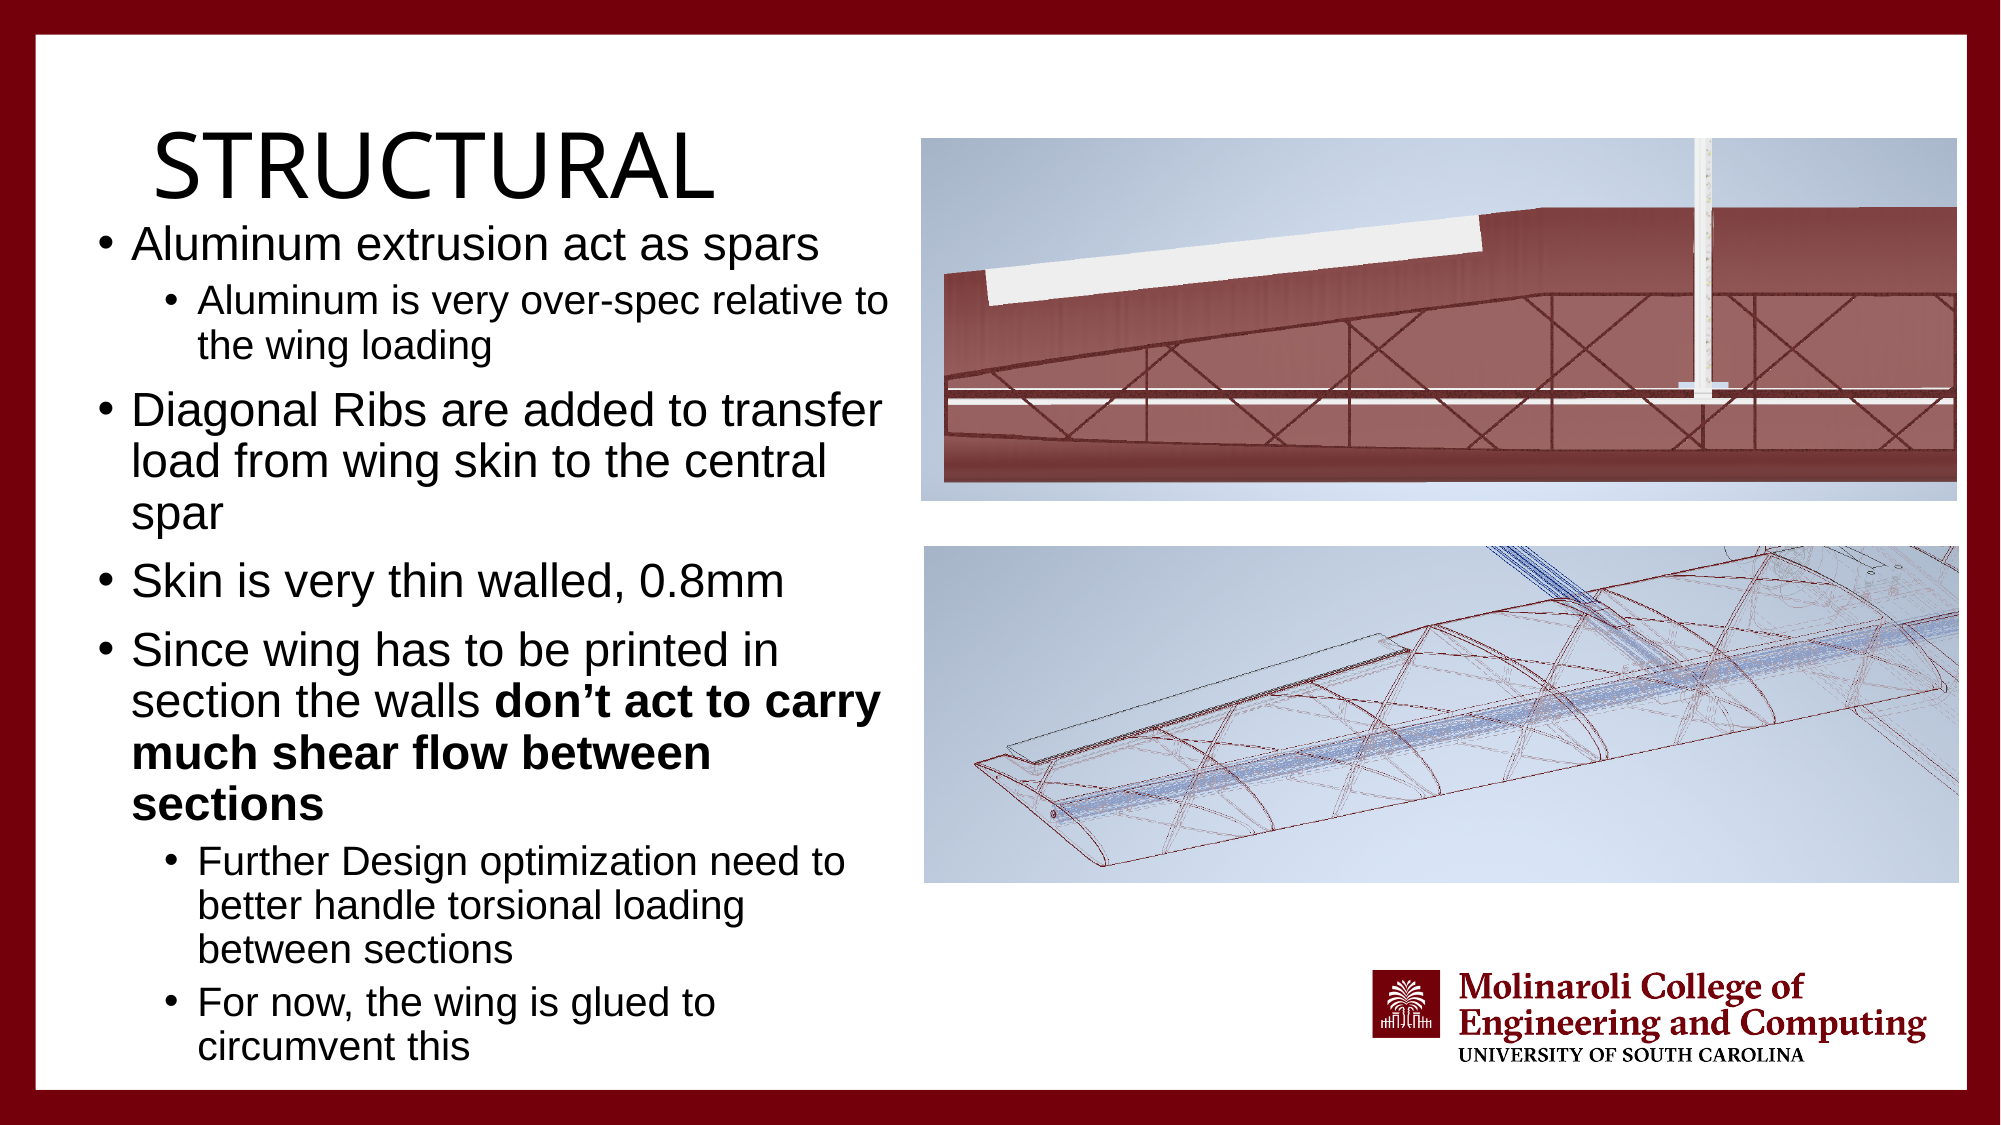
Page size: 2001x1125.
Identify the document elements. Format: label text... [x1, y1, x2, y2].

picture [0, 0, 2001, 1125]
list Aluminum extrusion act as spars Aluminum is very over-spec relative to the wing loading Diagonal Ribs are added to transfer load from wing skin to the central spar Skin is very thin walled, 0.8mm Since wing has to be printed in section the walls don’t act to carry much shear flow between sections Further Design optimization need to better handle torsional loading between sections For now, the wing is glued to circumvent this [82, 212, 922, 1085]
title Structural [137, 59, 1863, 212]
